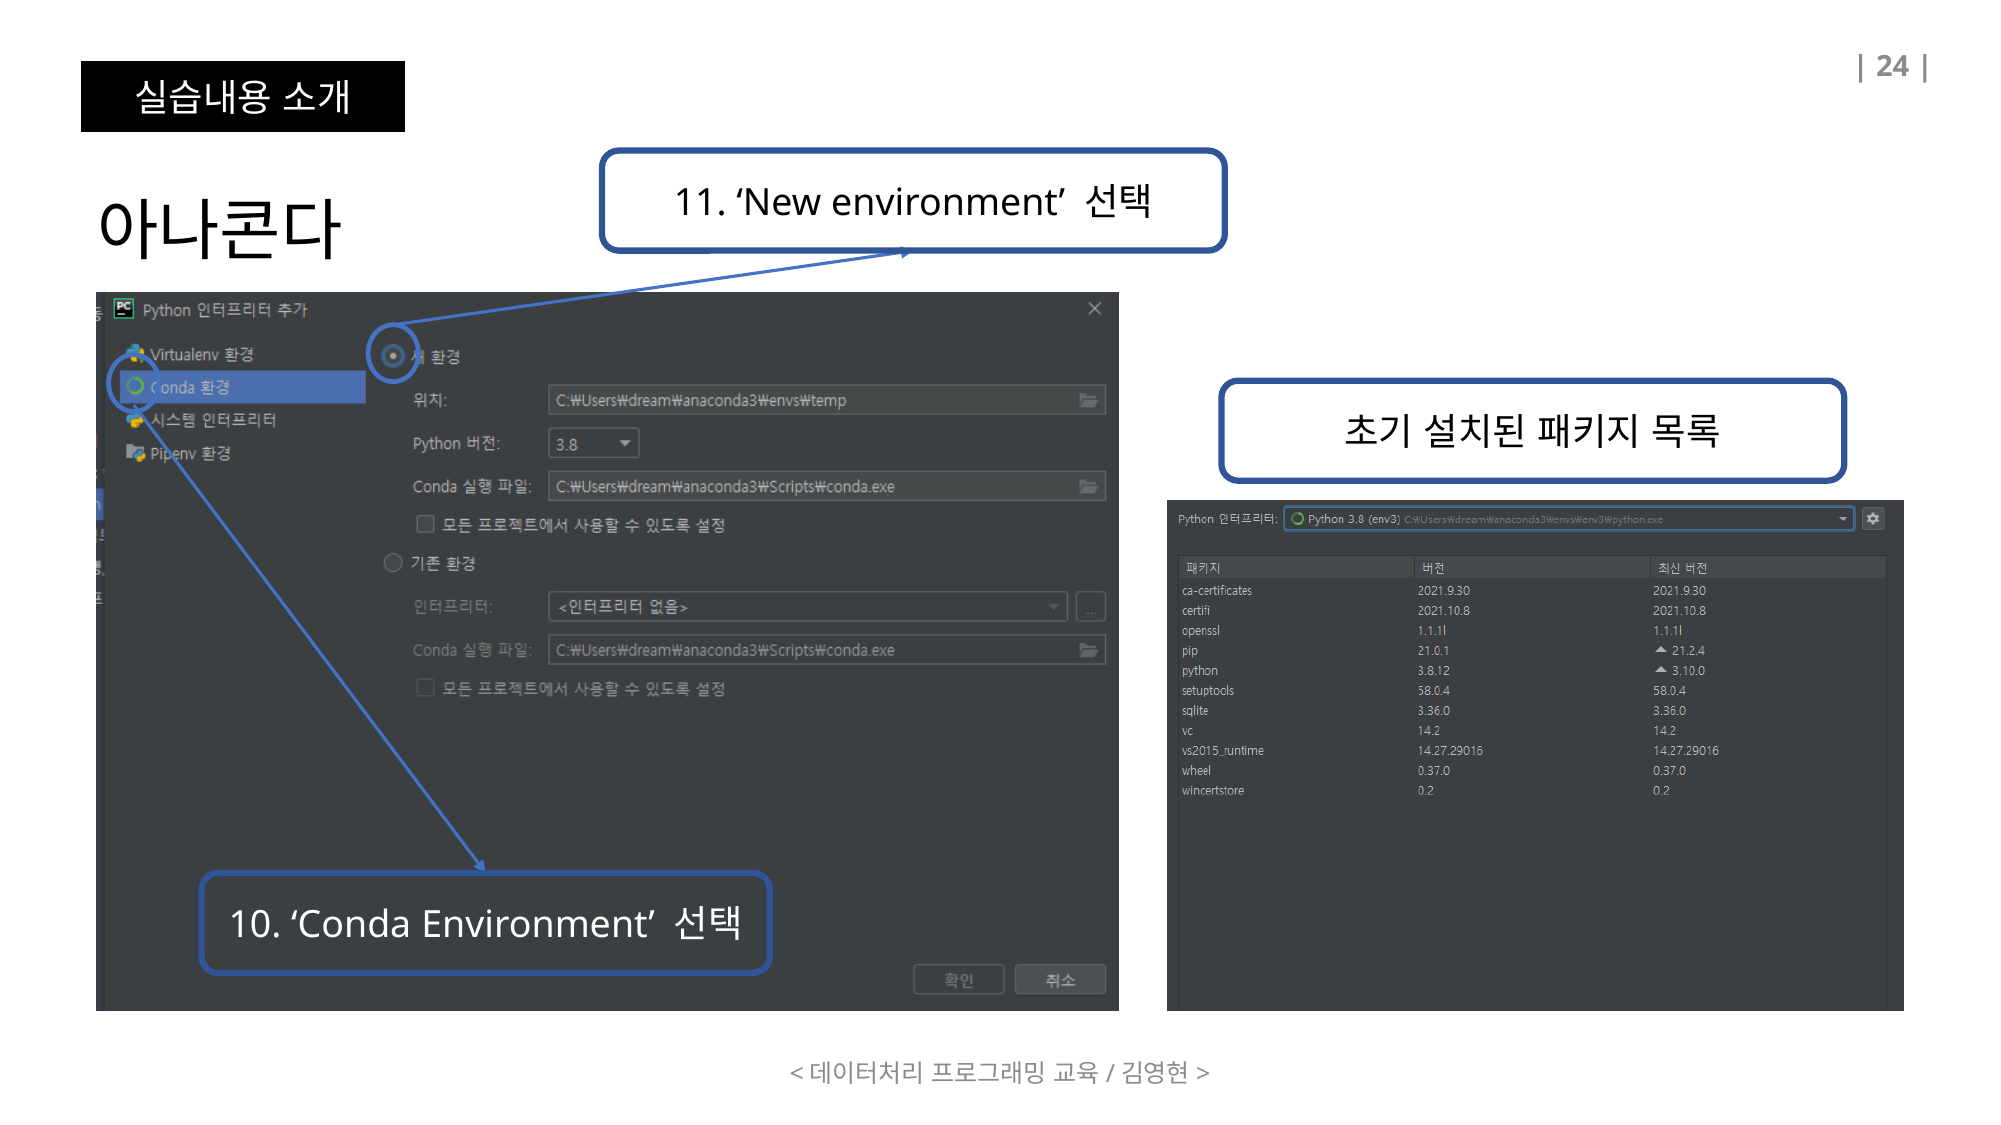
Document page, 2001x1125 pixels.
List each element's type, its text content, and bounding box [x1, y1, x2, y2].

slide_number | 24 | [1497, 37, 1948, 98]
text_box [393, 250, 914, 325]
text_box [81, 61, 1543, 276]
text_box 초기 설치된 패키지 목록 [1220, 379, 1846, 482]
picture [96, 292, 1119, 1011]
footer <데이터처리 프로그래밍 교육/김영현> [662, 1042, 1338, 1103]
picture [1167, 500, 1904, 1011]
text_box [133, 411, 486, 873]
